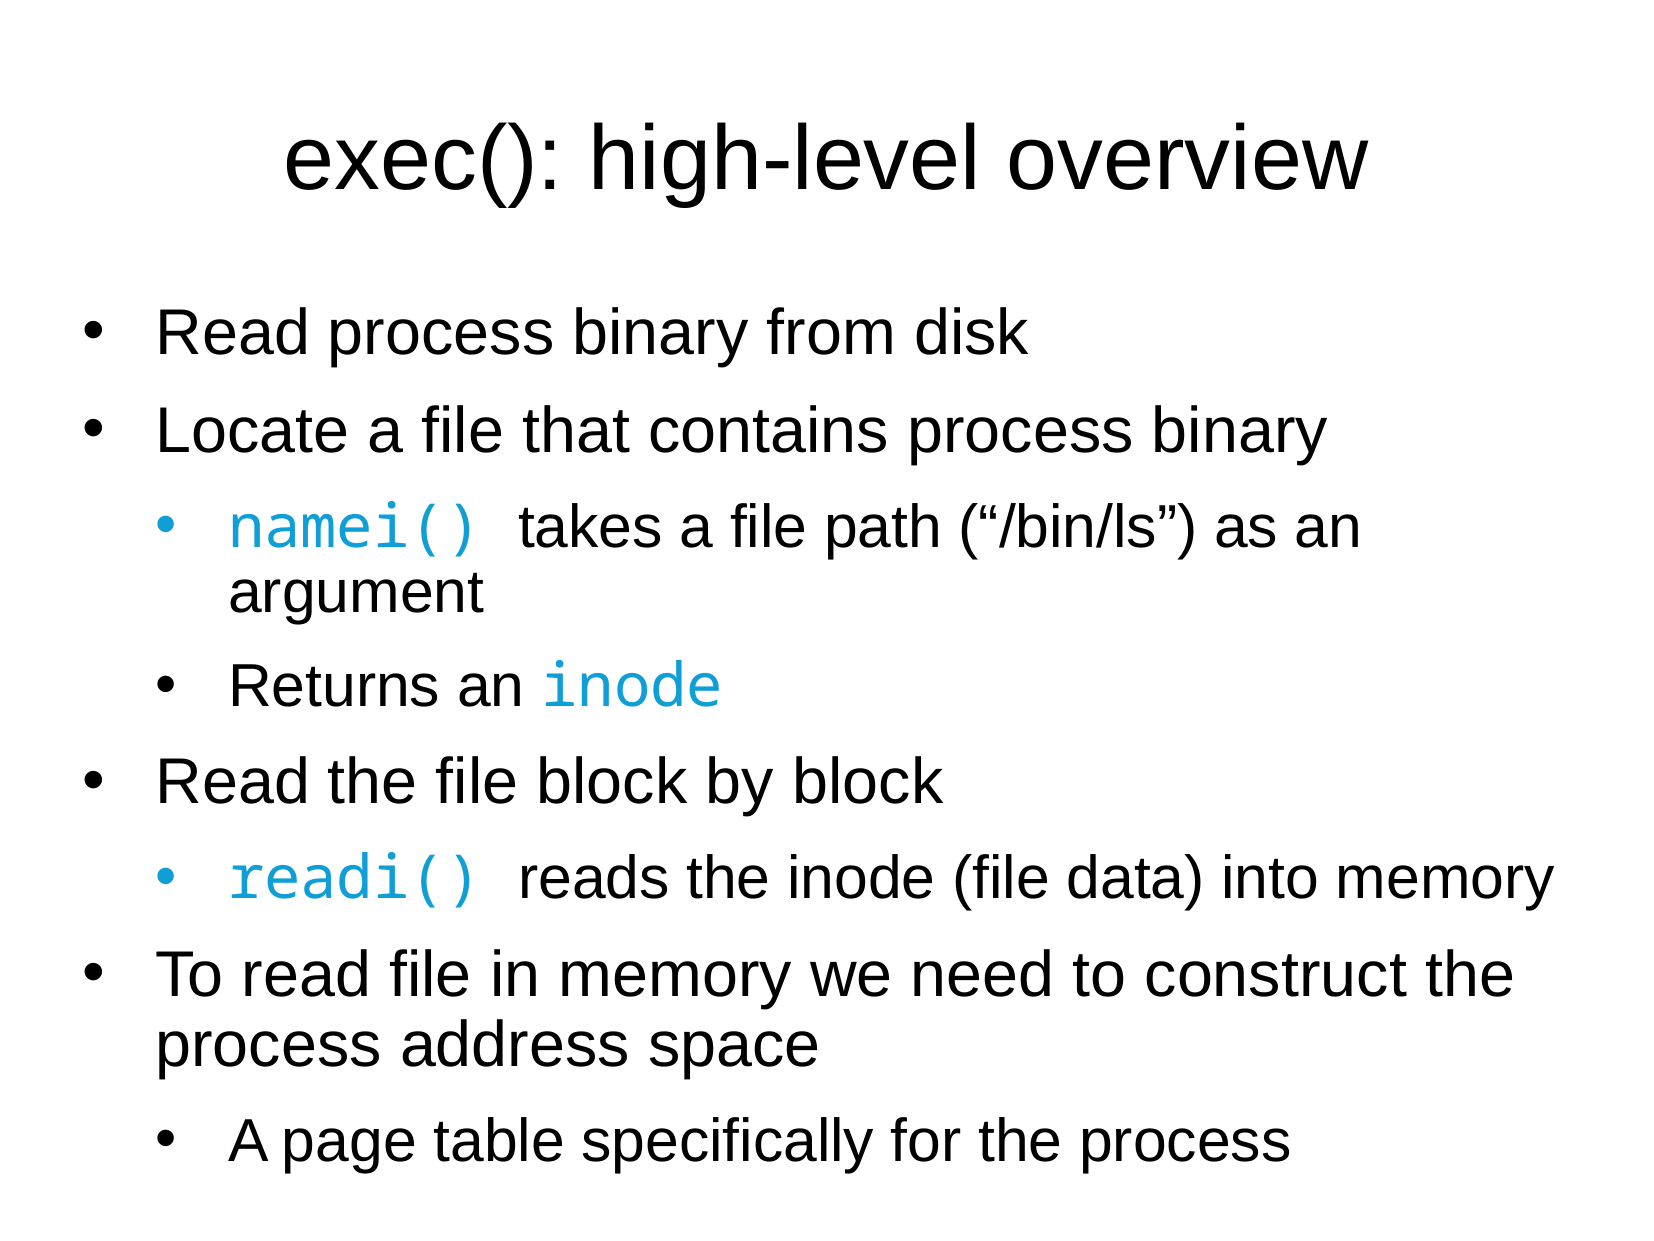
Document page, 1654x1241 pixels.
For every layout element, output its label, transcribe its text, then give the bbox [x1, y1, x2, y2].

title exec(): high-level overview [82, 49, 1571, 257]
list Read process binary from disk Locate a file that contains process binary namei() takes a file path (“/bin/ls”) as an argument Returns an inode Read the file block by block readi() reads the inode (file data) into memory To read file in memory we need to construct the process address space A page table specifically for the process [82, 290, 1571, 1191]
